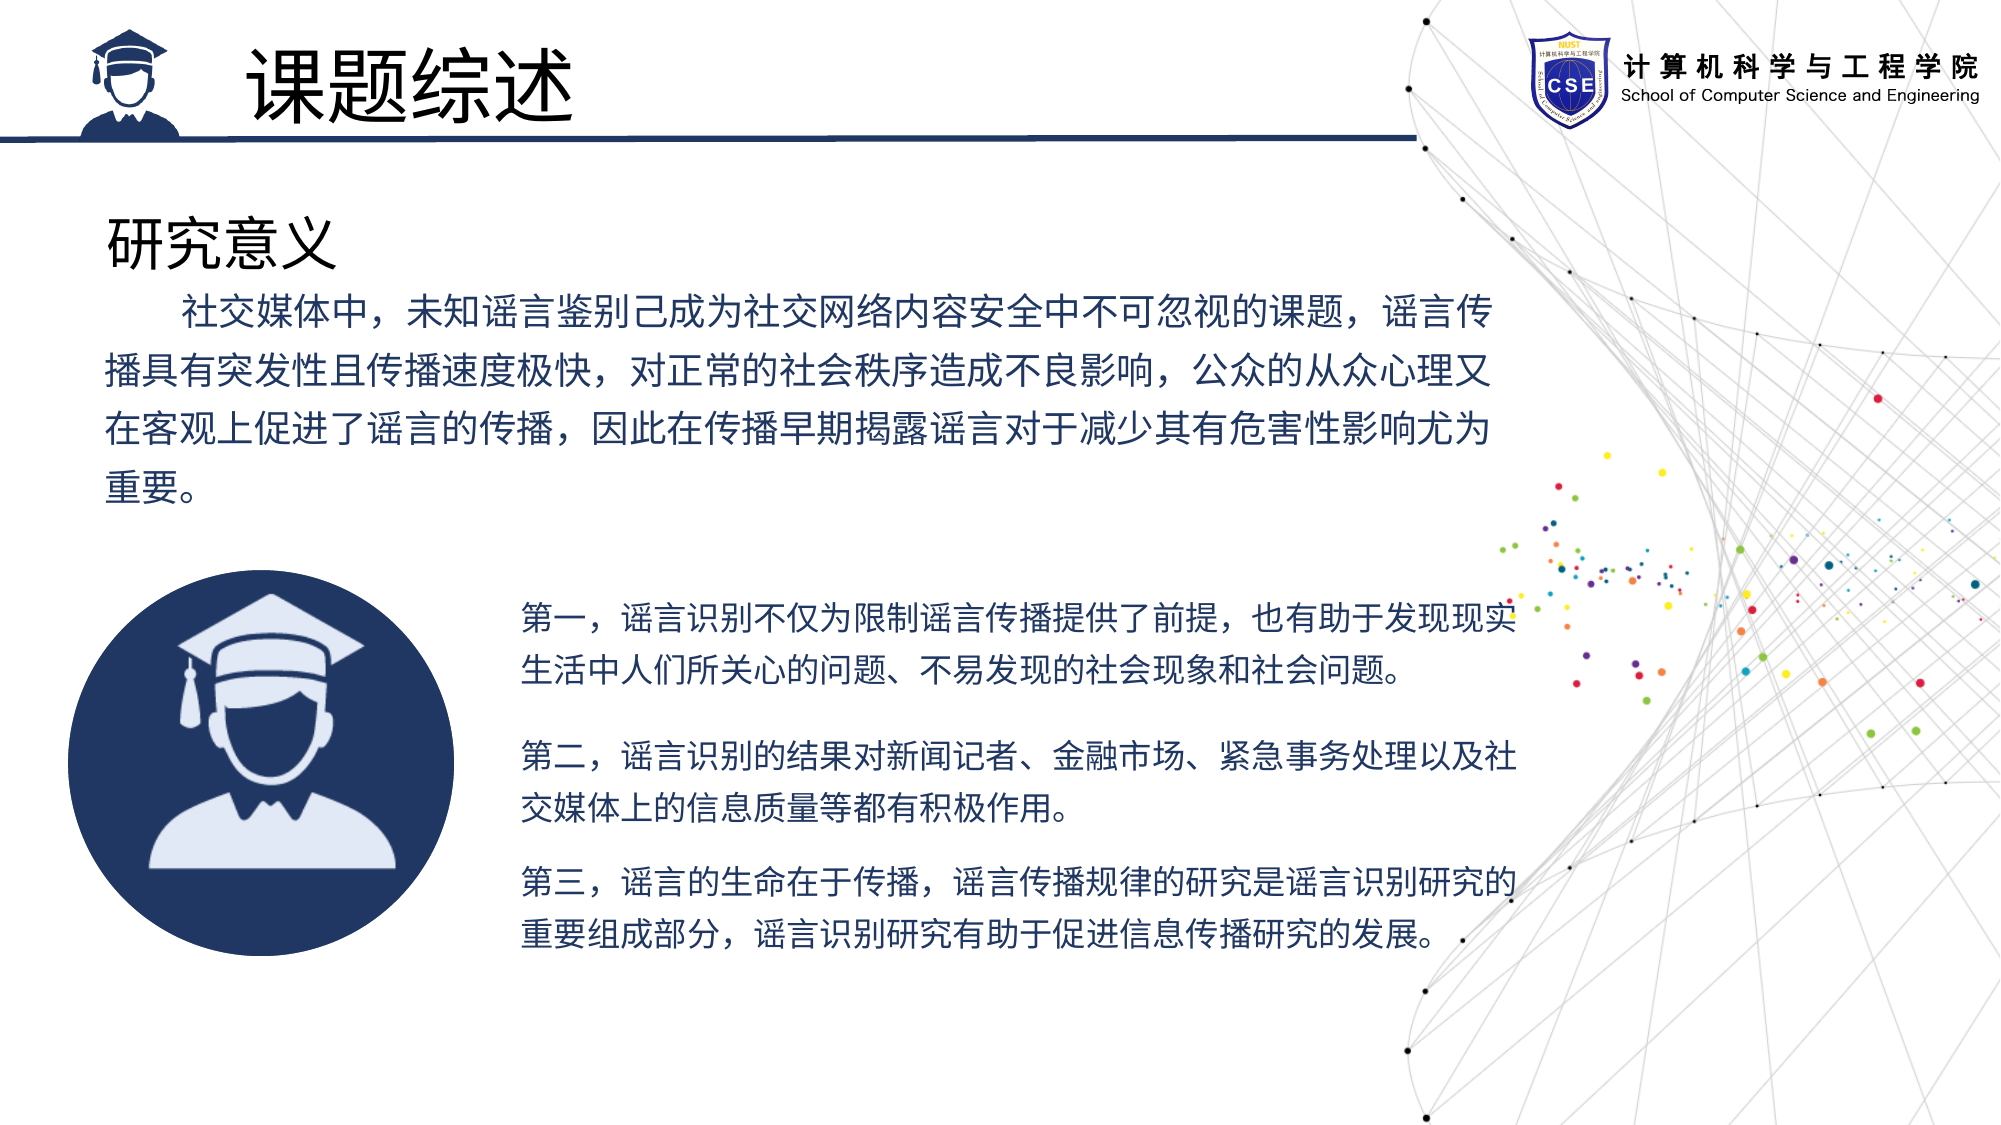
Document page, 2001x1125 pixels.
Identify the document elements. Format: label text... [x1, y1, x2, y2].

text_box [412, 633, 460, 893]
text_box 第三，谣言的生命在于传播，谣言传播规律的研究是谣言识别研究的重要组成部分，谣言识别研究有助于促进信息传播研究的发展。 [505, 841, 1543, 961]
text_box [115, 899, 407, 962]
text_box [62, 633, 110, 893]
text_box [63, 17, 640, 154]
text_box 第一，谣言识别不仅为限制谣言传播提供了前提，也有助于发现现实生活中人们所关心的问题、不易发现的社会现象和社会问题。 [505, 577, 1543, 697]
text_box 第二，谣言识别的结果对新闻记者、金融市场、紧急事务处理以及社交媒体上的信息质量等都有积极作用。 [505, 715, 1543, 835]
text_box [89, 200, 1543, 514]
picture [1314, 0, 2001, 1125]
picture [110, 565, 412, 899]
